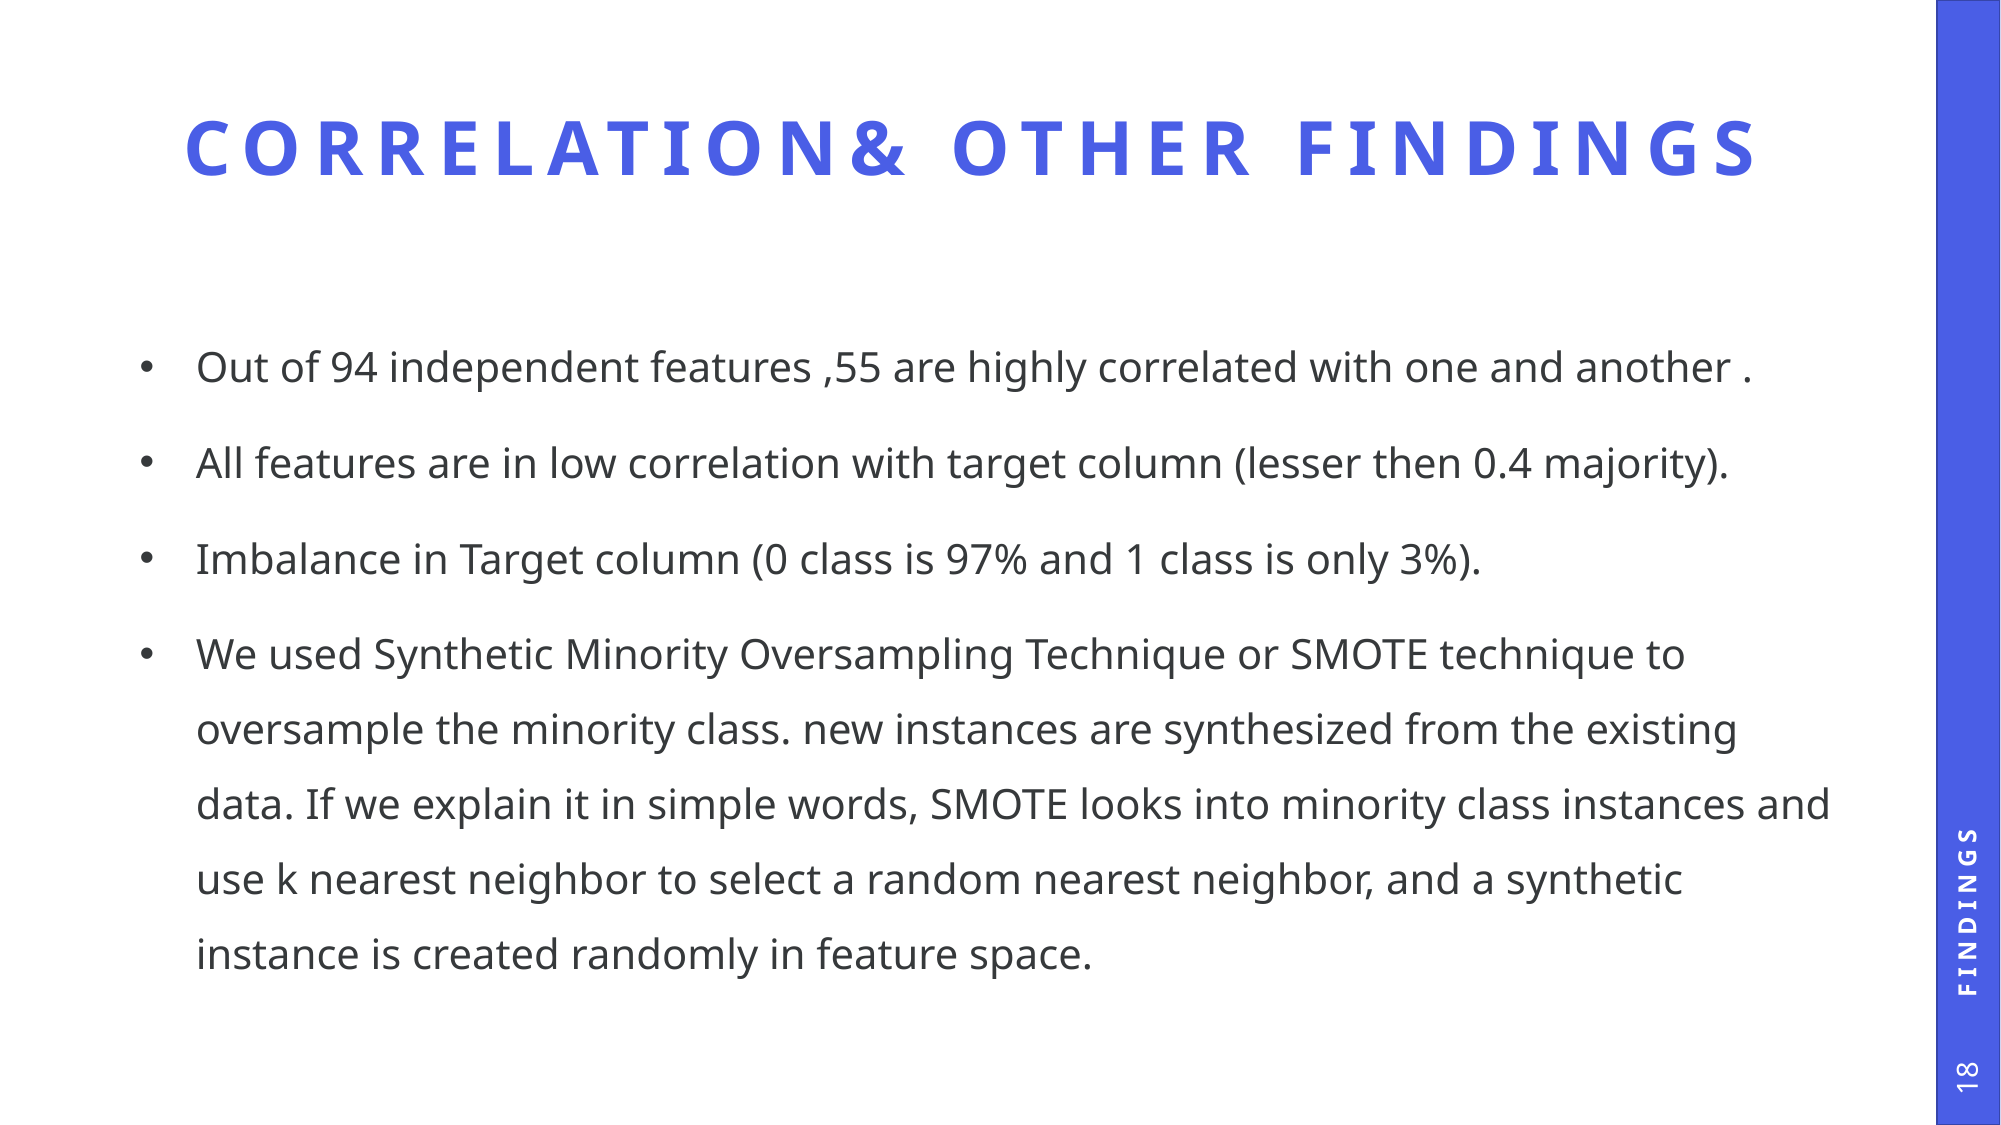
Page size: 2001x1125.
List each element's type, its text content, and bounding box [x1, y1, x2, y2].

list Out of 94 independent features ,55 are highly correlated with one and another . All features are in low correlation with target column (lesser then 0.4 majority). Imbalance in Target column (0 class is 97% and 1 class is only 3%). We used Synthetic Minority Oversampling Technique or SMOTE technique to oversample the minority class. new instances are synthesized from the existing data. If we explain it in simple words, SMOTE looks into minority class instances and use k nearest neighbor to select a random nearest neighbor, and a synthetic instance is created randomly in feature space. [139, 315, 1835, 1032]
title CORRELATION& other FINDINGS [139, 53, 1800, 249]
slide_number 18 [1937, 1032, 2000, 1125]
footer Findings [1937, 0, 2000, 1032]
